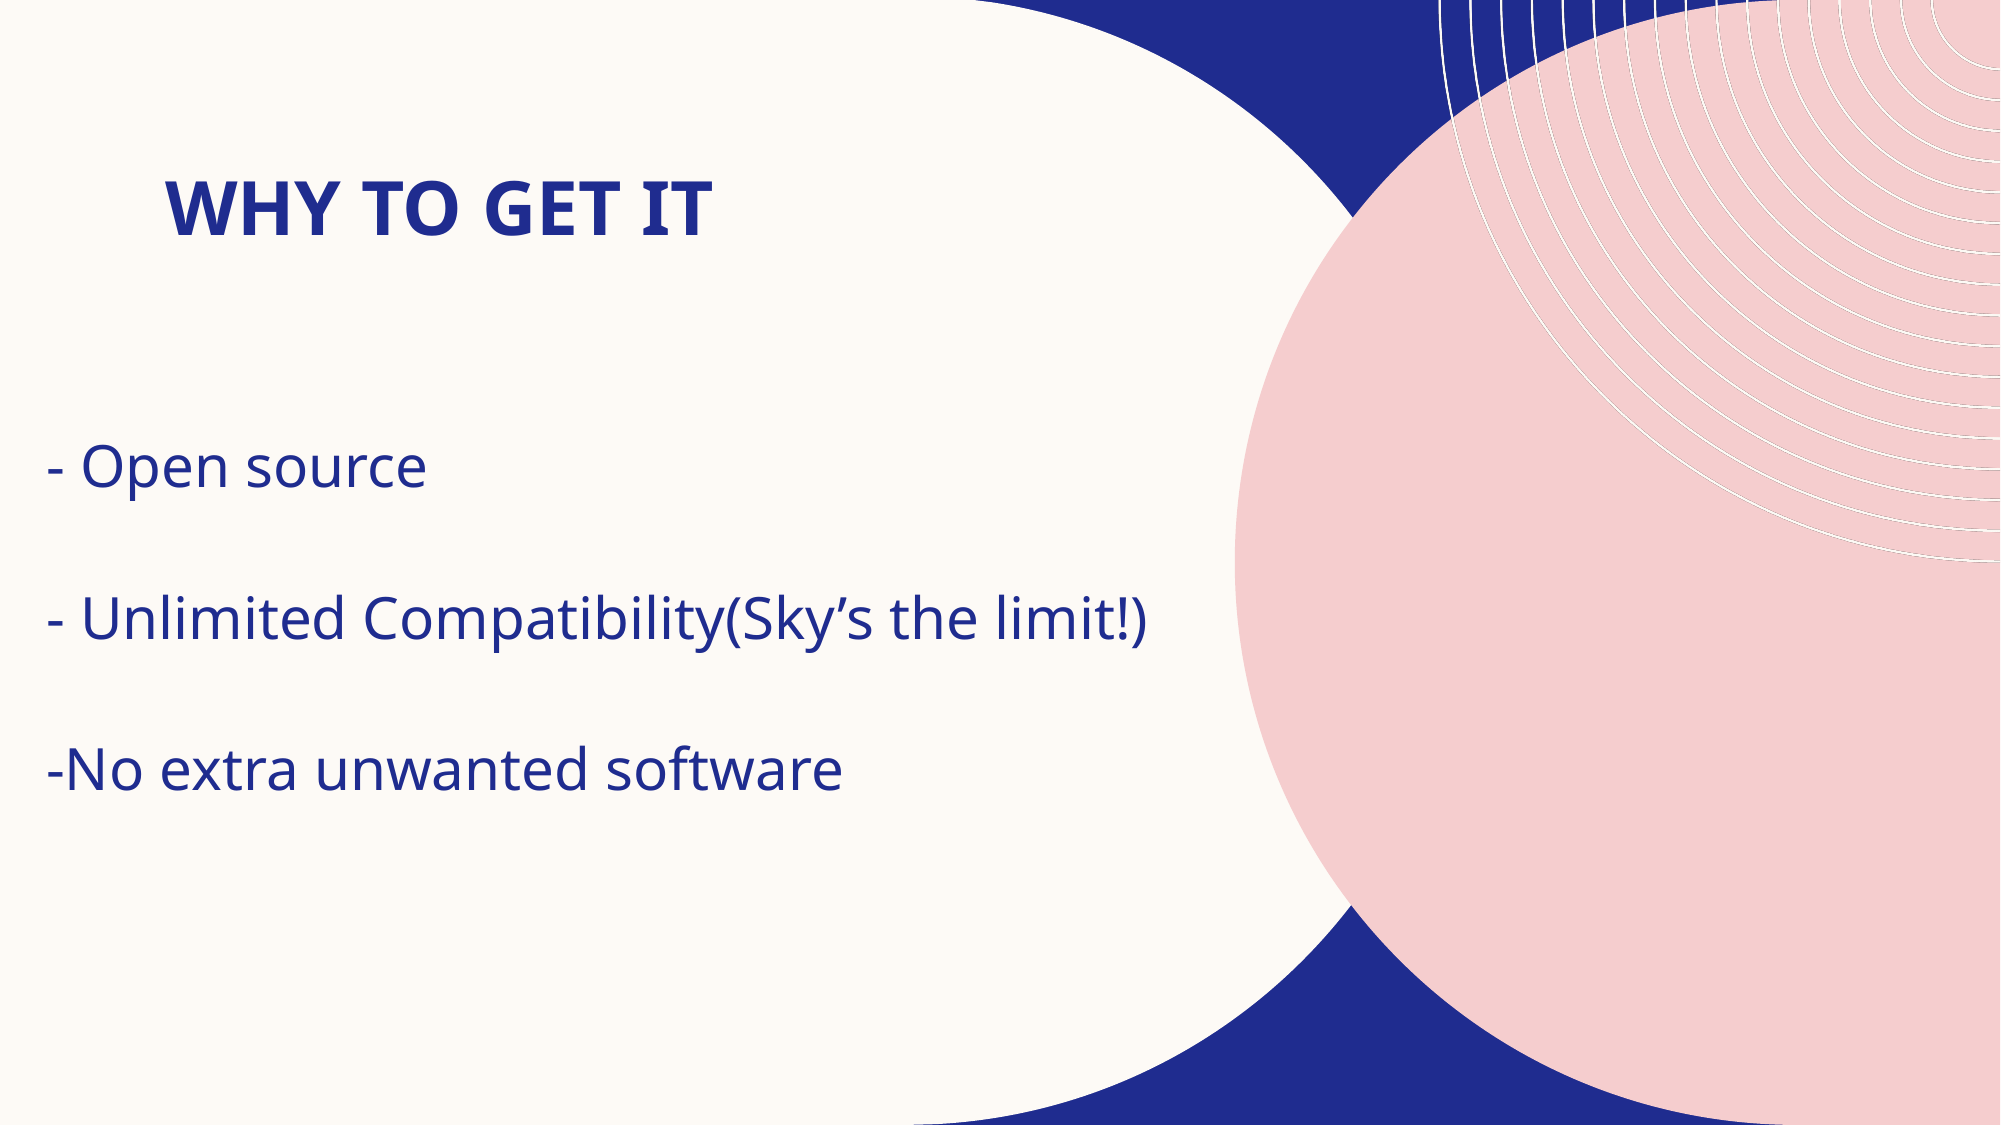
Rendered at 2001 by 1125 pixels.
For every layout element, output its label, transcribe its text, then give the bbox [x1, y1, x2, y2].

title Why to get it [150, 0, 1088, 251]
picture [1438, 0, 2001, 563]
subtitle - Open source - Unlimited Compatibility(Sky’s the limit!) -No extra unwanted software [31, 359, 1233, 1011]
